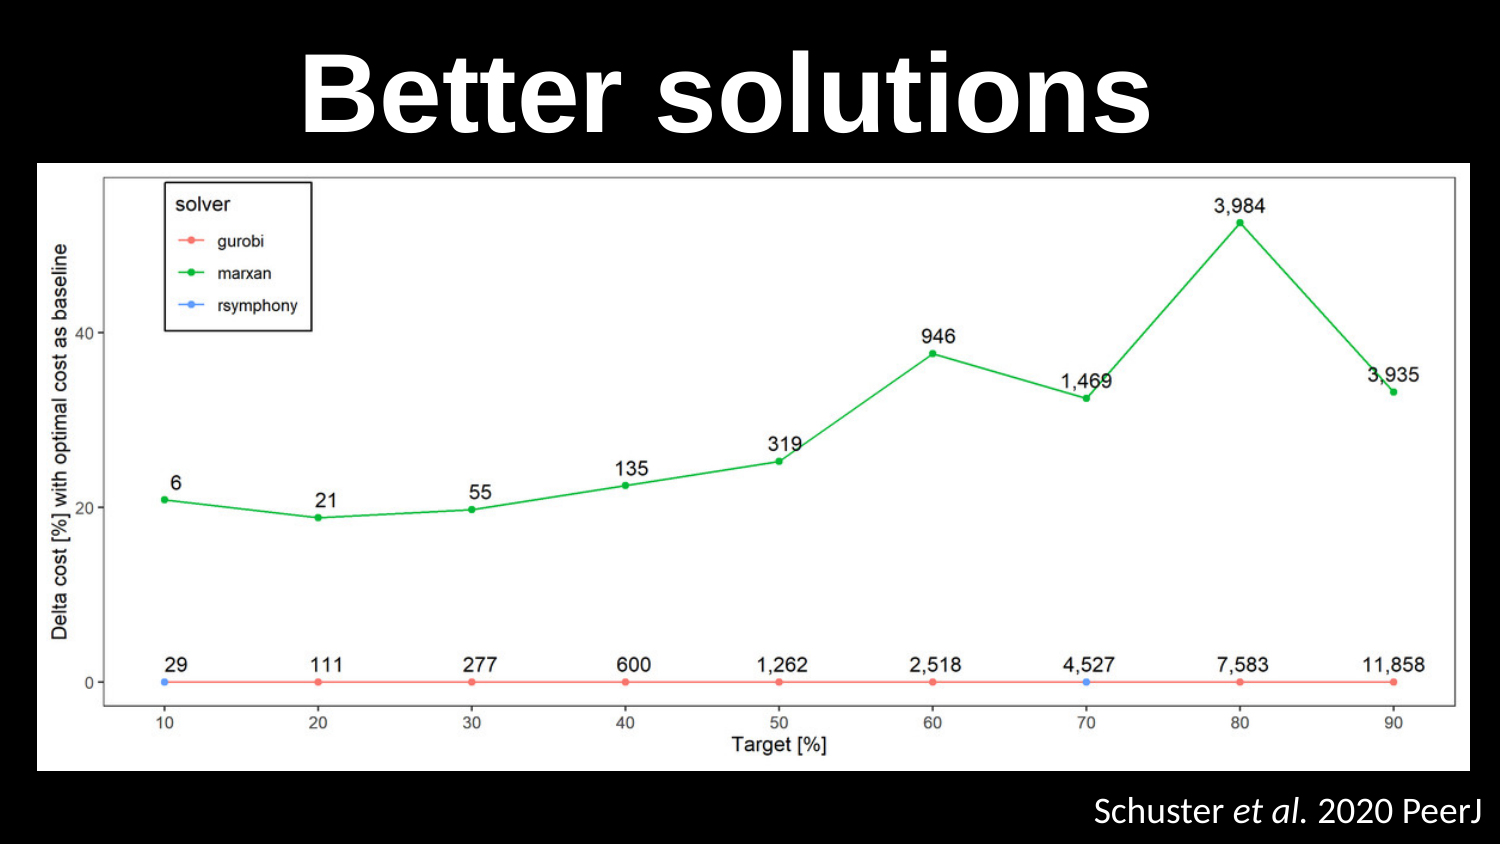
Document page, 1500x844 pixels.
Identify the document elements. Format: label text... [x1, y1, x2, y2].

text_box Better solutions [342, 12, 1111, 162]
text_box Schuster et al. 2020 PeerJ [1078, 778, 1498, 839]
picture [36, 163, 1471, 771]
